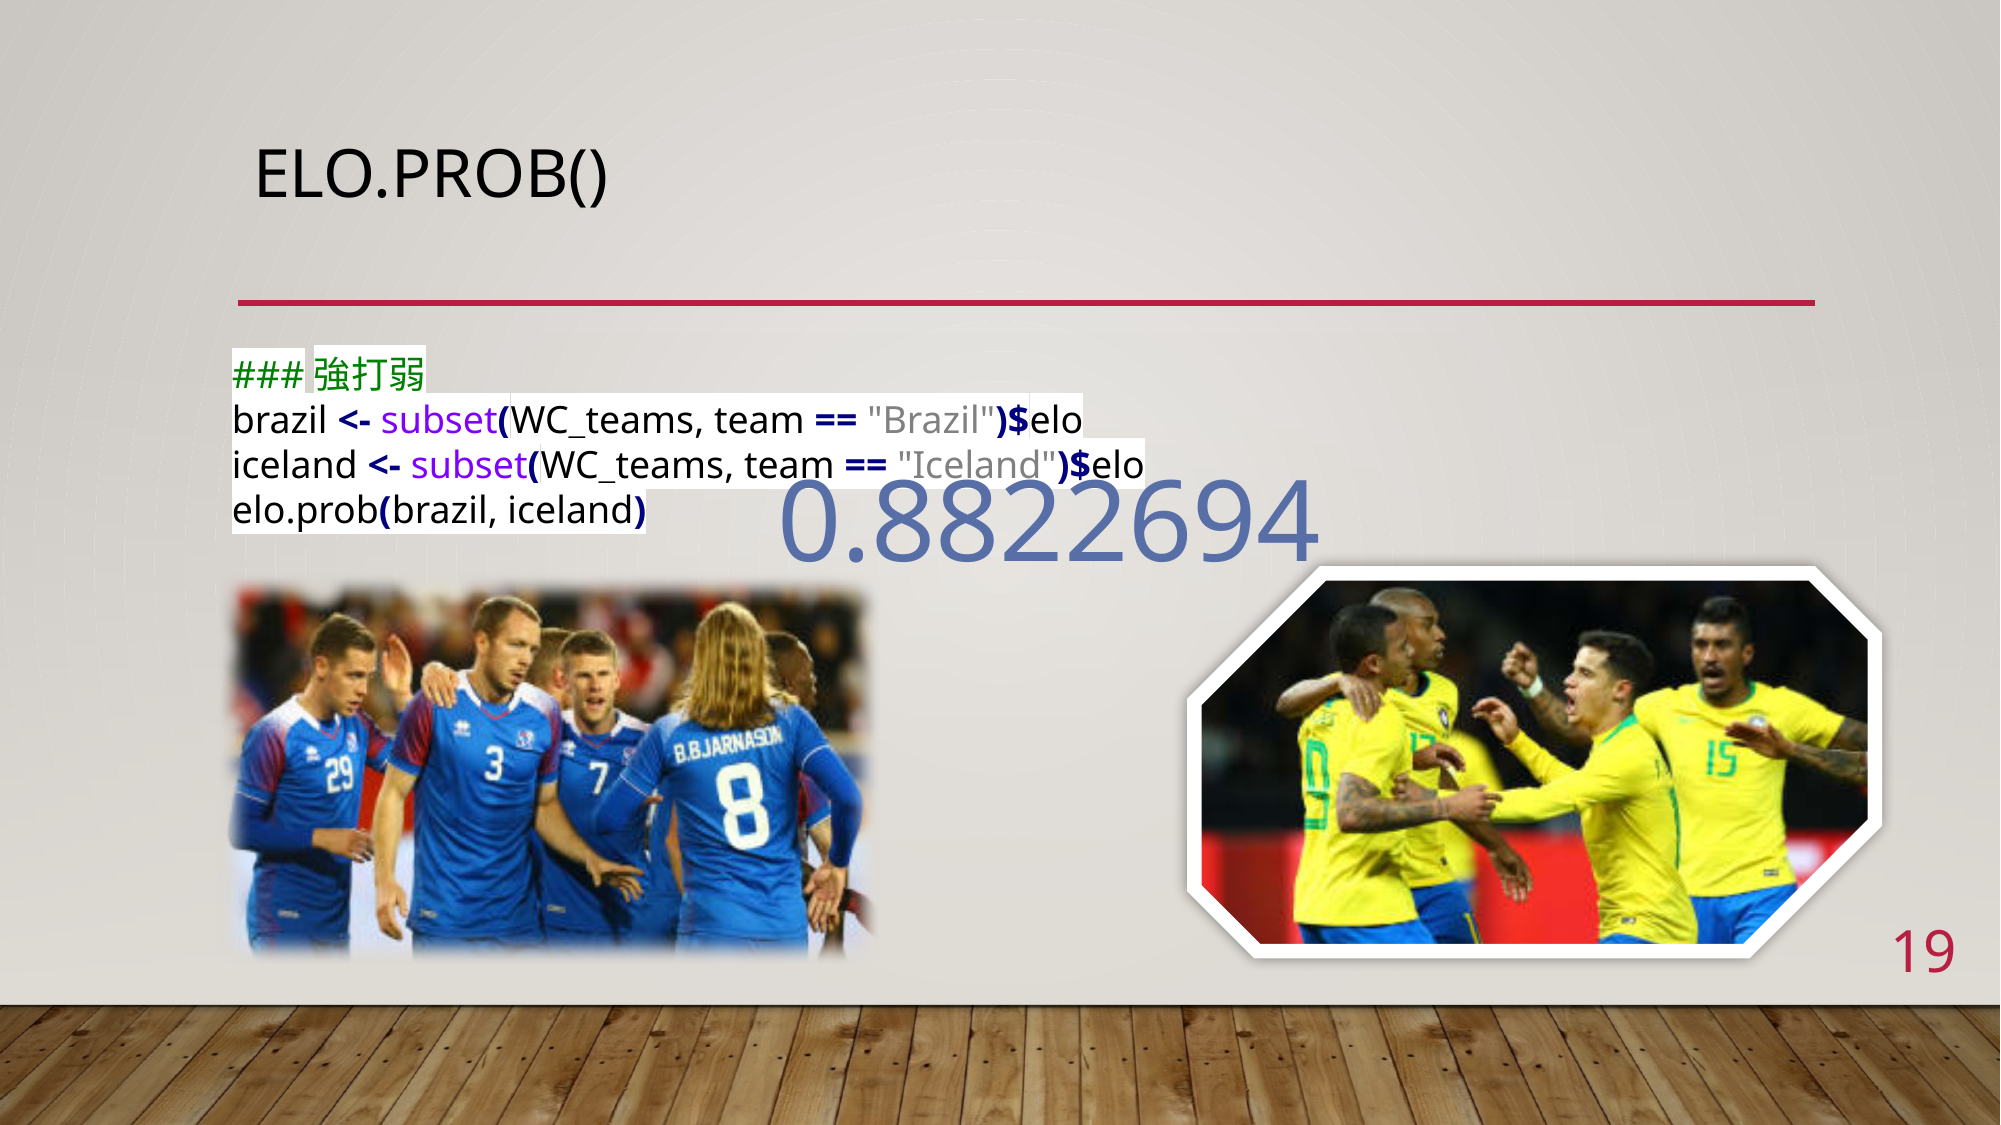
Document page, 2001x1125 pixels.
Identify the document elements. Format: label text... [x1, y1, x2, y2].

picture [1194, 573, 1876, 952]
text_box 0.8822694 [761, 441, 1337, 592]
text_box ###強打弱 brazil <- subset(WC_teams, team == "Brazil")$elo iceland <- subset(WC_teams, team == "Iceland")$elo elo.prob(brazil, iceland) [217, 343, 1217, 539]
picture [0, 1005, 2000, 1125]
picture [216, 573, 881, 965]
slide_number 19 [1838, 906, 1972, 989]
title elo.prob() [238, 131, 1814, 305]
